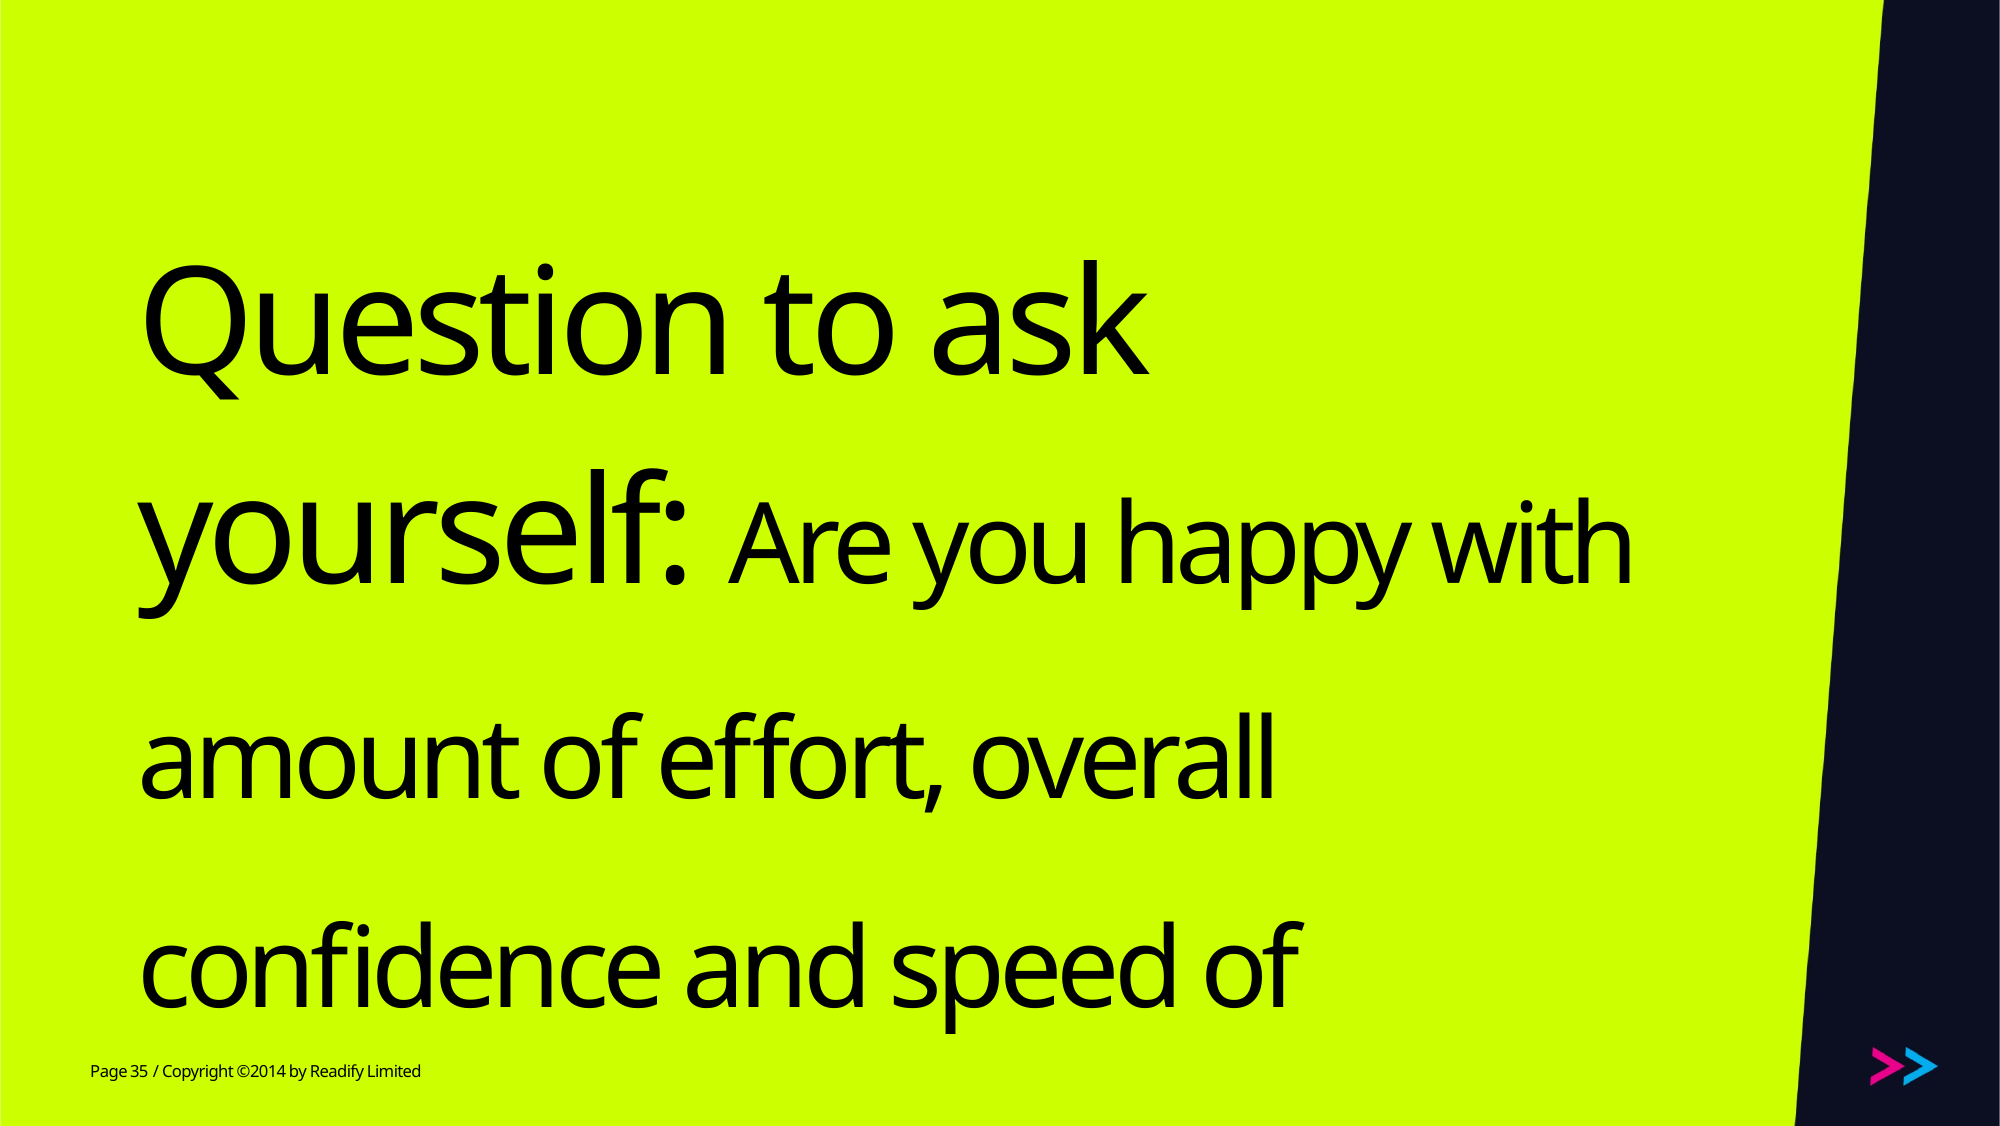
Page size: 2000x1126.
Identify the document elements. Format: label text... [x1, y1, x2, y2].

picture [0, 0, 2000, 1126]
footer / Copyright ©2014 by Readify Limited [166, 1061, 1504, 1113]
slide_number 35 [130, 1061, 166, 1113]
title Question to ask yourself: Are you happy with amount of effort, overall confidence and speed of feedback? [137, 196, 1697, 941]
